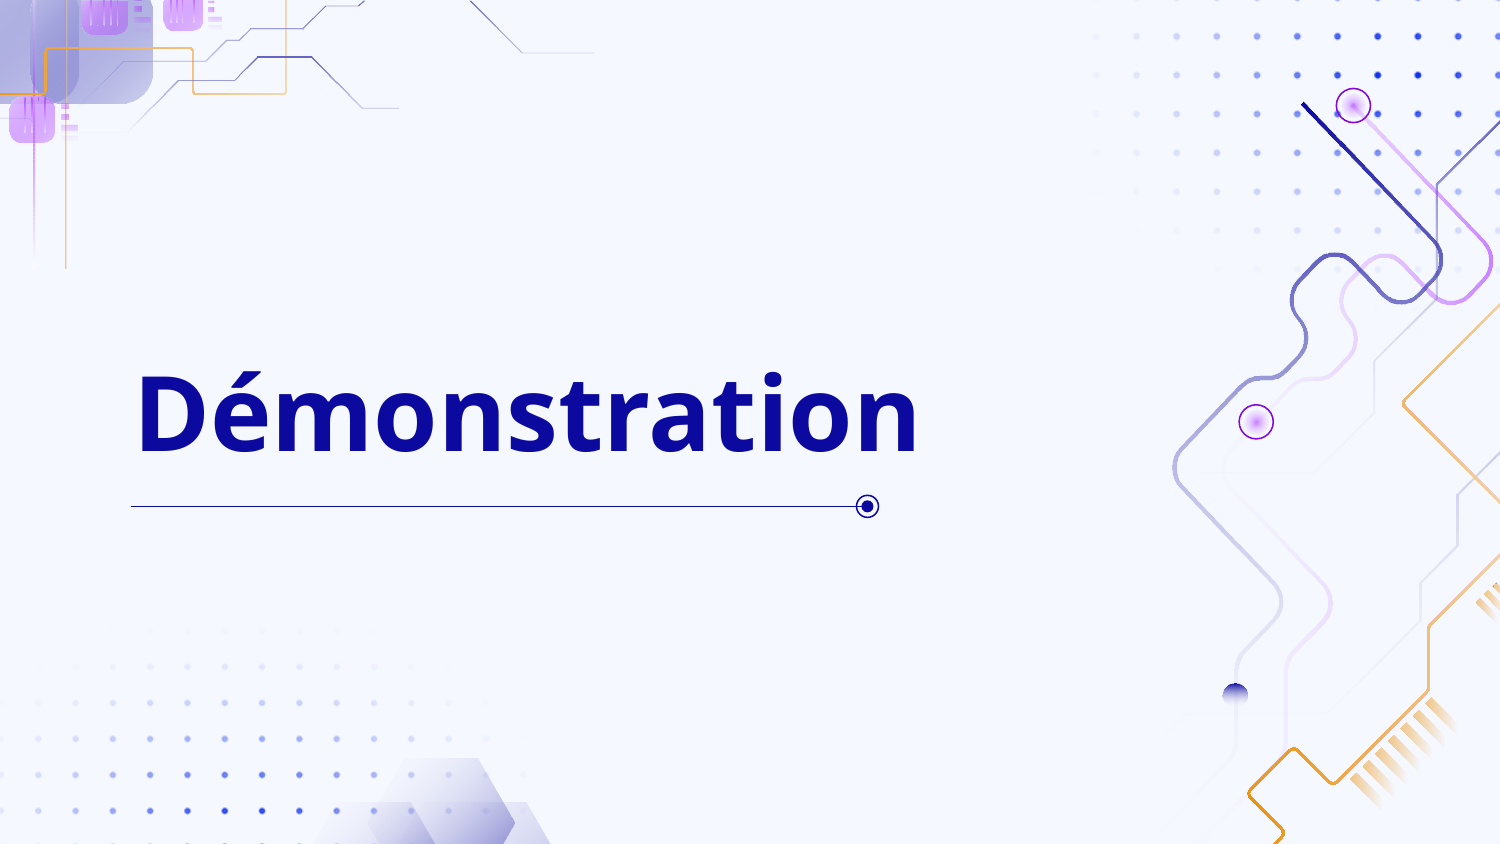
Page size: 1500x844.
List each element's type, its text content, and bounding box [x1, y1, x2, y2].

title Démonstration [118, 341, 1037, 480]
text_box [0, 579, 579, 844]
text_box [1063, 0, 1500, 844]
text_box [130, 495, 879, 518]
